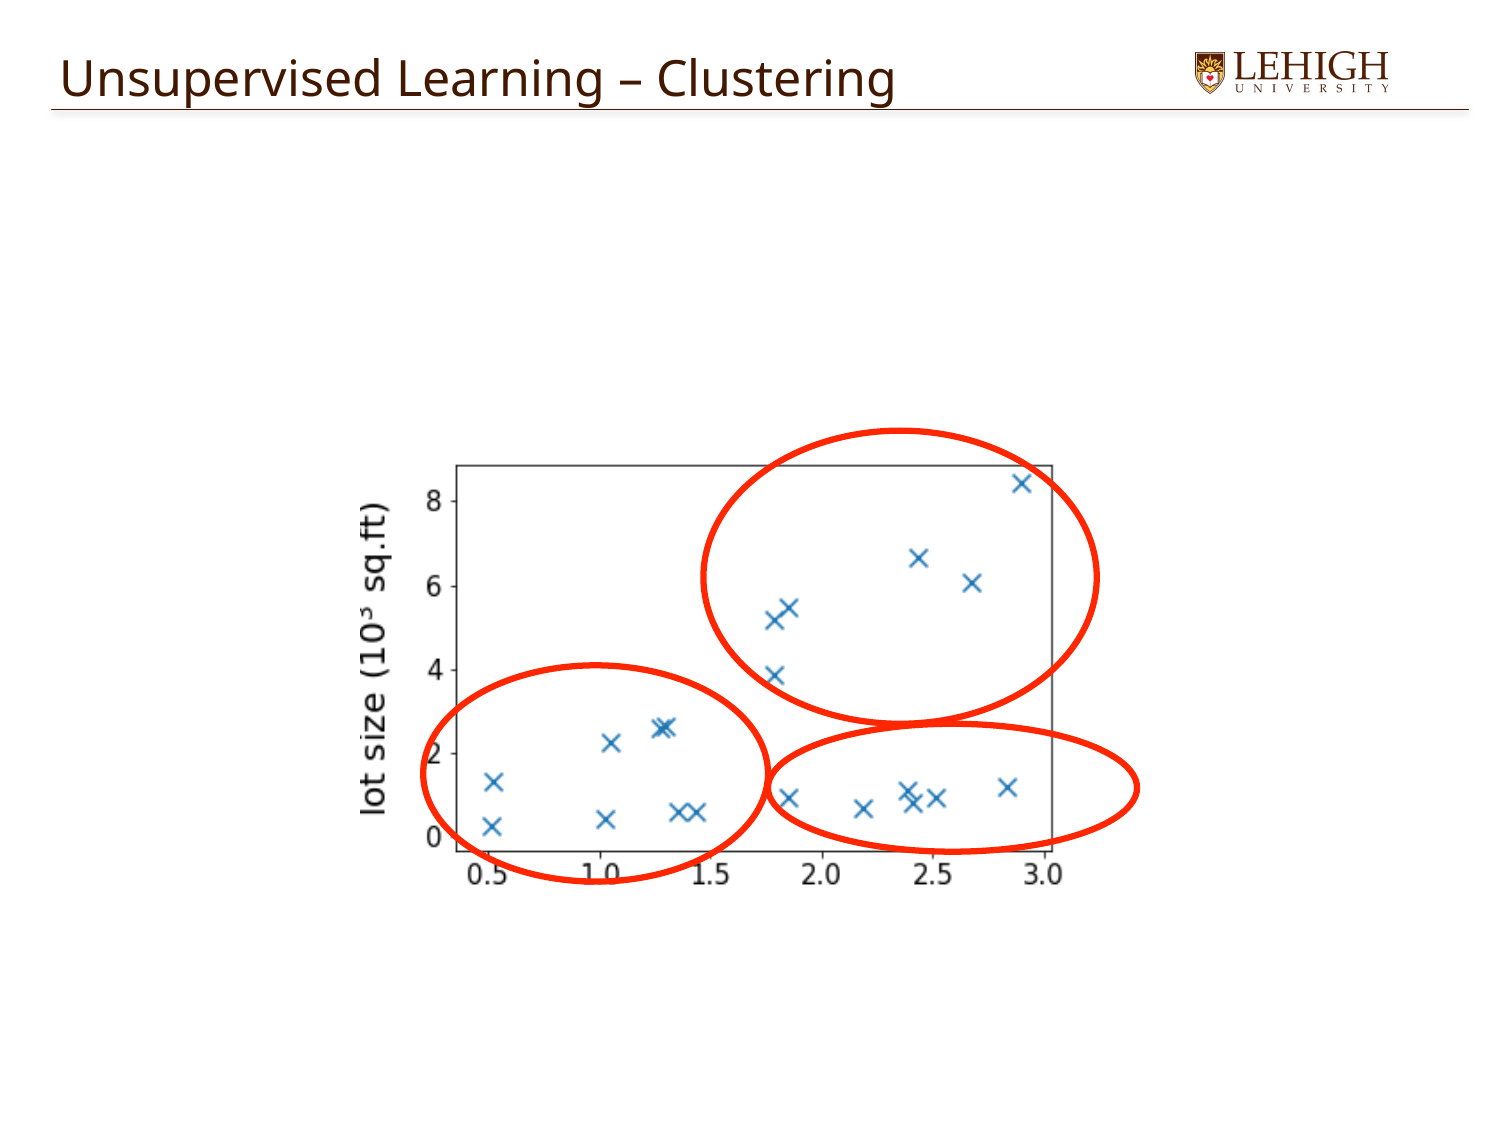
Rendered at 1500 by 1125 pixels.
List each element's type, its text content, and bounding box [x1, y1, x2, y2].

footer Unsupervised Learning – Clustering [44, 46, 1119, 107]
picture [359, 402, 1128, 915]
text_box [1133, 770, 1140, 805]
